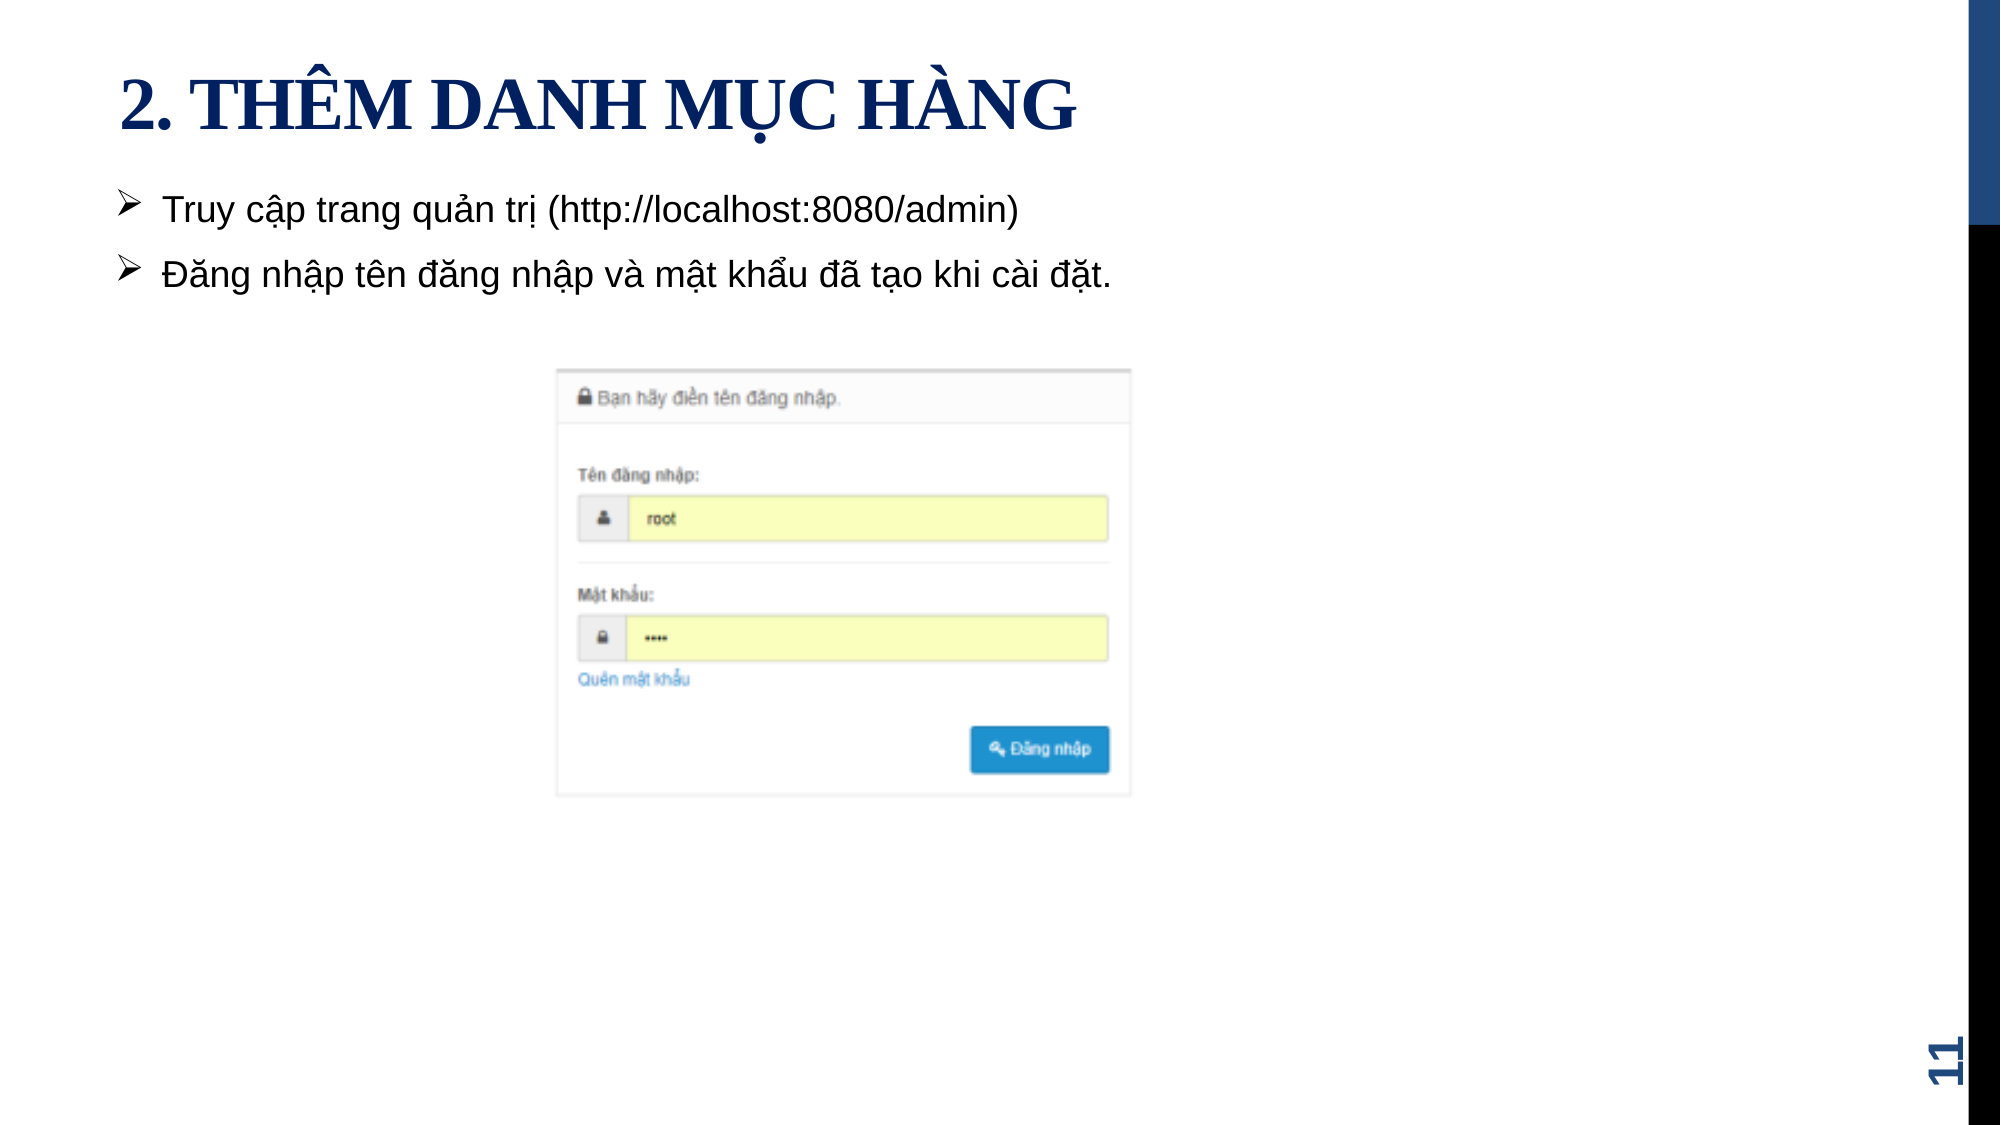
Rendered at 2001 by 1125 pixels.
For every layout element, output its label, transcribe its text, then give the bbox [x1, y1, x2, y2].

title 2. THêm Danh mục Hàng [104, 24, 1782, 153]
list Truy cập trang quản trị (http://localhost:8080/admin) Đăng nhập tên đăng nhập và mật khẩu đã tạo khi cài đặt. [99, 177, 1790, 1005]
picture [246, 336, 1403, 882]
slide_number 11 [1903, 887, 1984, 1104]
